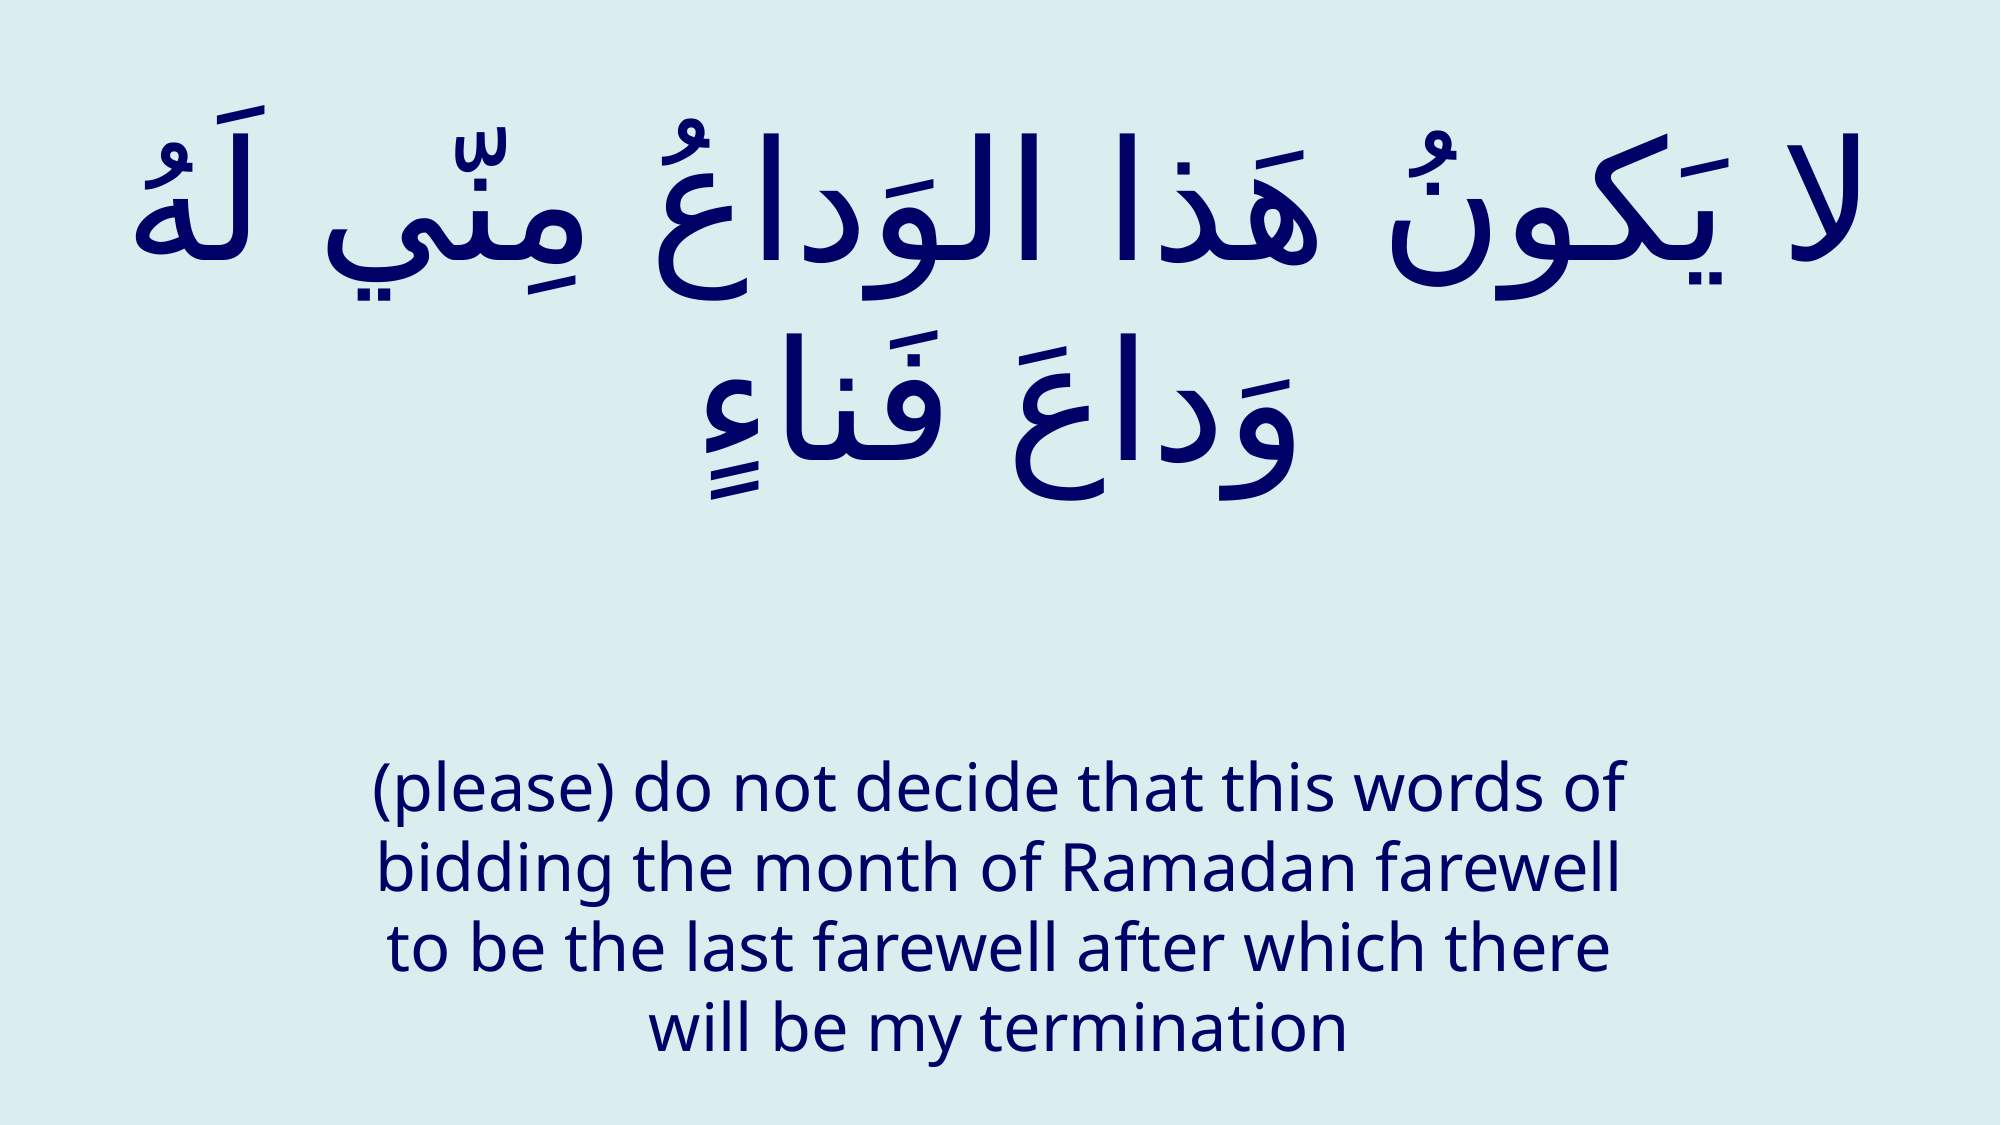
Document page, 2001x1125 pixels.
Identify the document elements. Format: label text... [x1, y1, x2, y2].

title لا يَكونُ هَذا الوَداعُ مِنّي لَهُ وَداعَ فَناءٍ [0, 200, 2000, 388]
list (please) do not decide that this words of bidding the month of Ramadan farewell to be the last farewell after which there will be my termination [356, 737, 1644, 1050]
